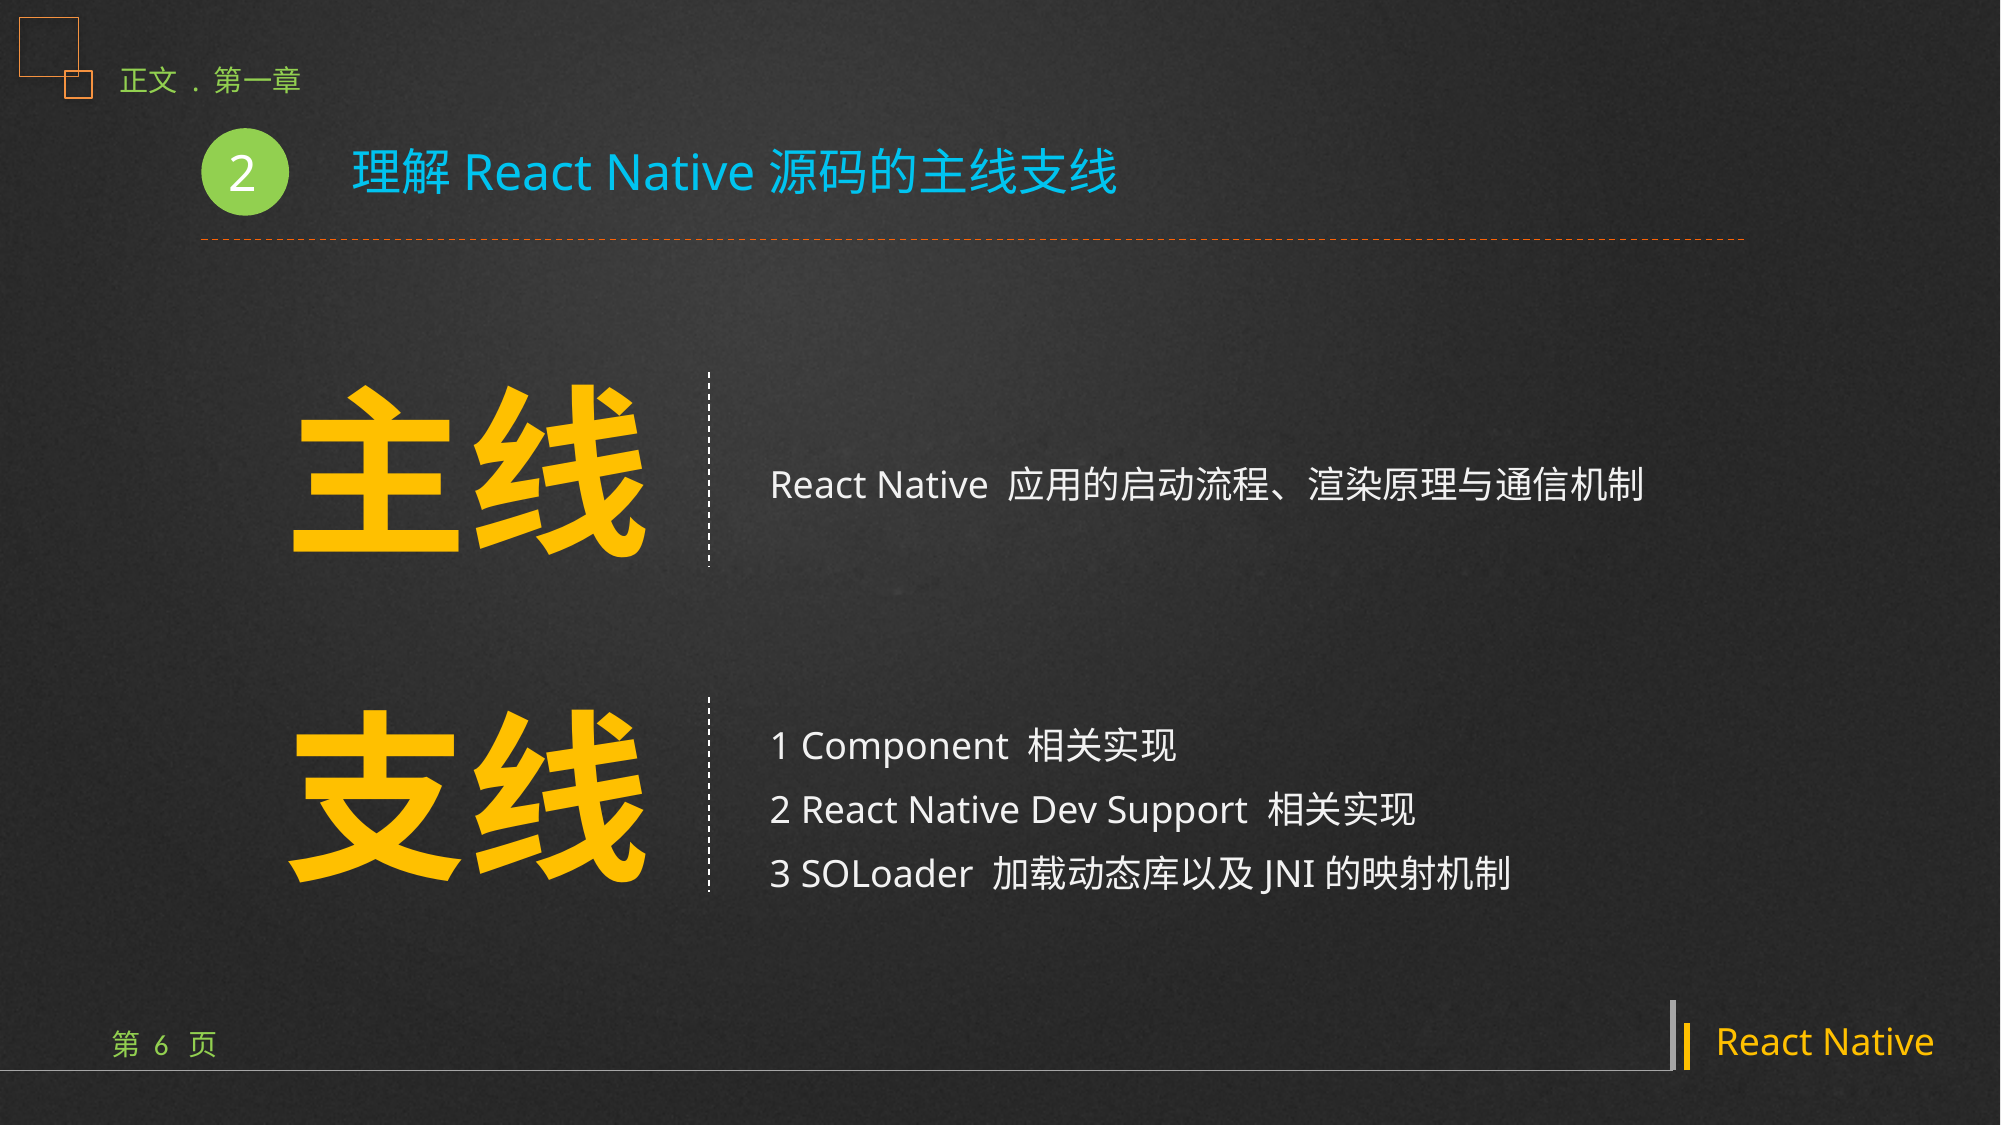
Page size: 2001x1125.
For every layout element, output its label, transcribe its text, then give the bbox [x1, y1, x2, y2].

text_box 支线 [269, 675, 666, 911]
picture [0, 0, 2001, 1125]
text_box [201, 128, 1749, 216]
text_box React Native 应用的启动流程、渲染原理与通信机制 [754, 439, 1815, 513]
text_box 主线 [269, 350, 666, 586]
text_box 1 Component 相关实现 2 React Native Dev Support 相关实现 3 SOLoader 加载动态库以及JNI的映射机制 [754, 701, 1815, 903]
